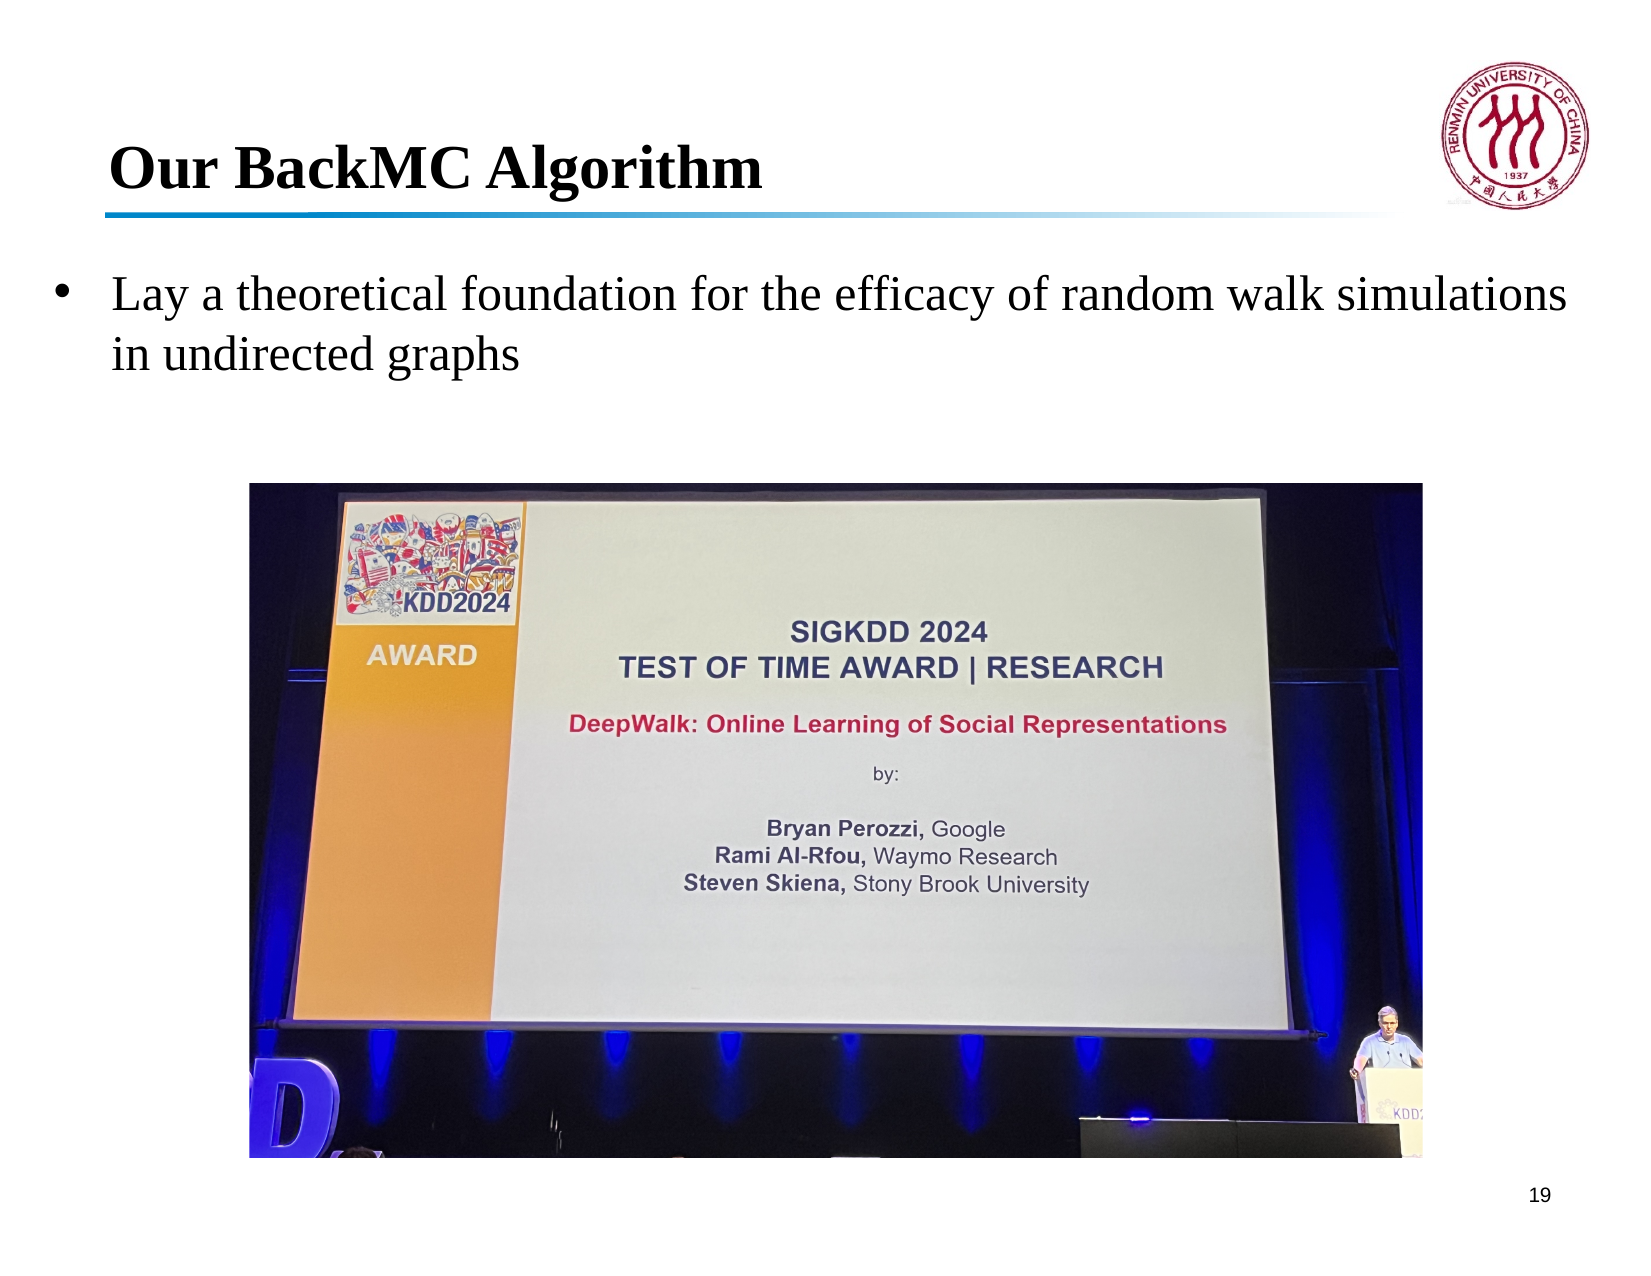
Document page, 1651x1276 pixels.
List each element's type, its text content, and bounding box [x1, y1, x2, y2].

title Our BackMC Algorithm [92, 117, 1569, 210]
picture [1439, 60, 1591, 211]
text_box Lay a theoretical foundation for the efficacy of random walk simulations in undirected graphs [38, 253, 1622, 388]
text_box [102, 210, 1406, 221]
picture [249, 482, 1423, 1158]
